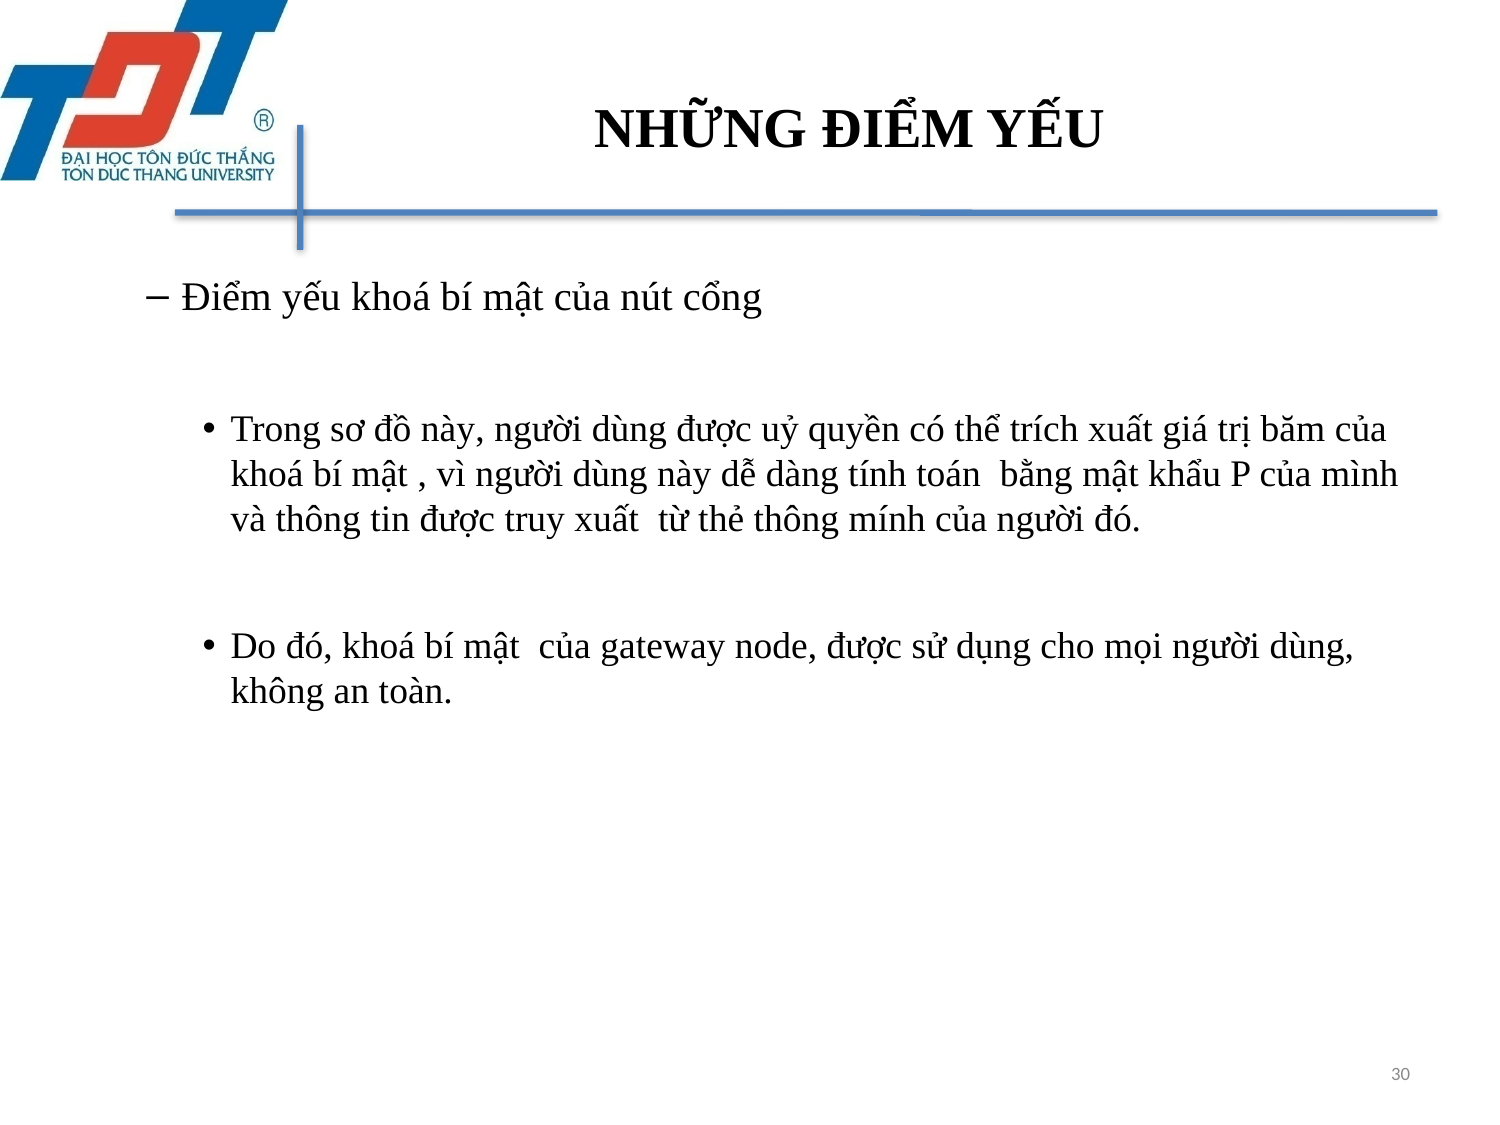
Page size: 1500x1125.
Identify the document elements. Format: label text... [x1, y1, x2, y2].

title NHỮNG ĐIỂM YẾU [174, 31, 1500, 219]
picture [0, 0, 288, 181]
slide_number 30 [1074, 1042, 1425, 1103]
